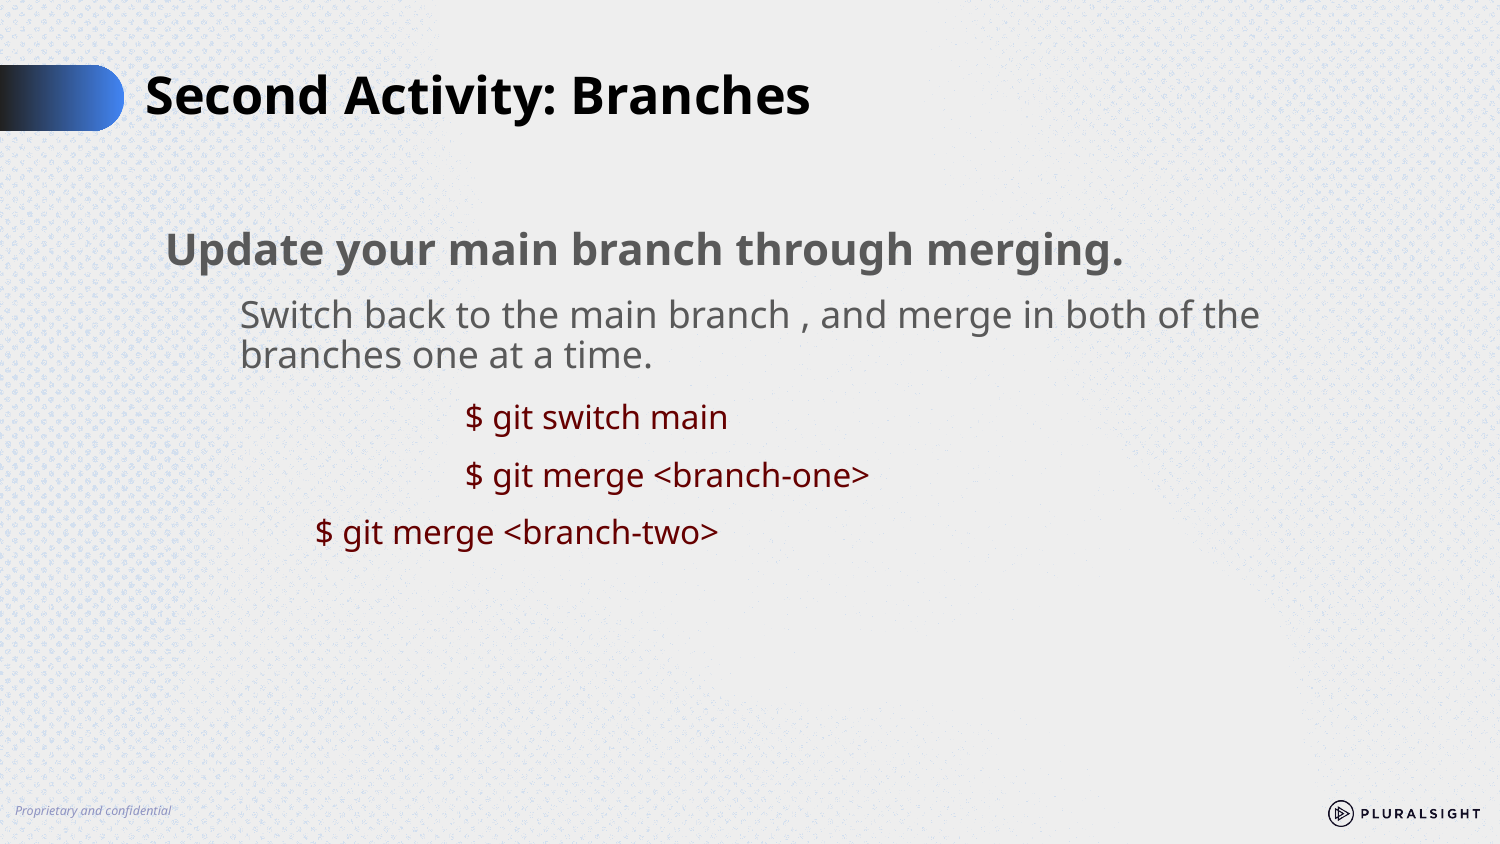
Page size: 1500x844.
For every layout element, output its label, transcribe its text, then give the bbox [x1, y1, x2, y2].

picture [0, 0, 1500, 844]
list Update your main branch through merging. Switch back to the main branch , and merge in both of the branches one at a time. $ git switch main $ git merge <branch-one> $ git merge <branch-two> [149, 220, 1346, 733]
title Second Activity: Branches [130, 55, 1425, 141]
